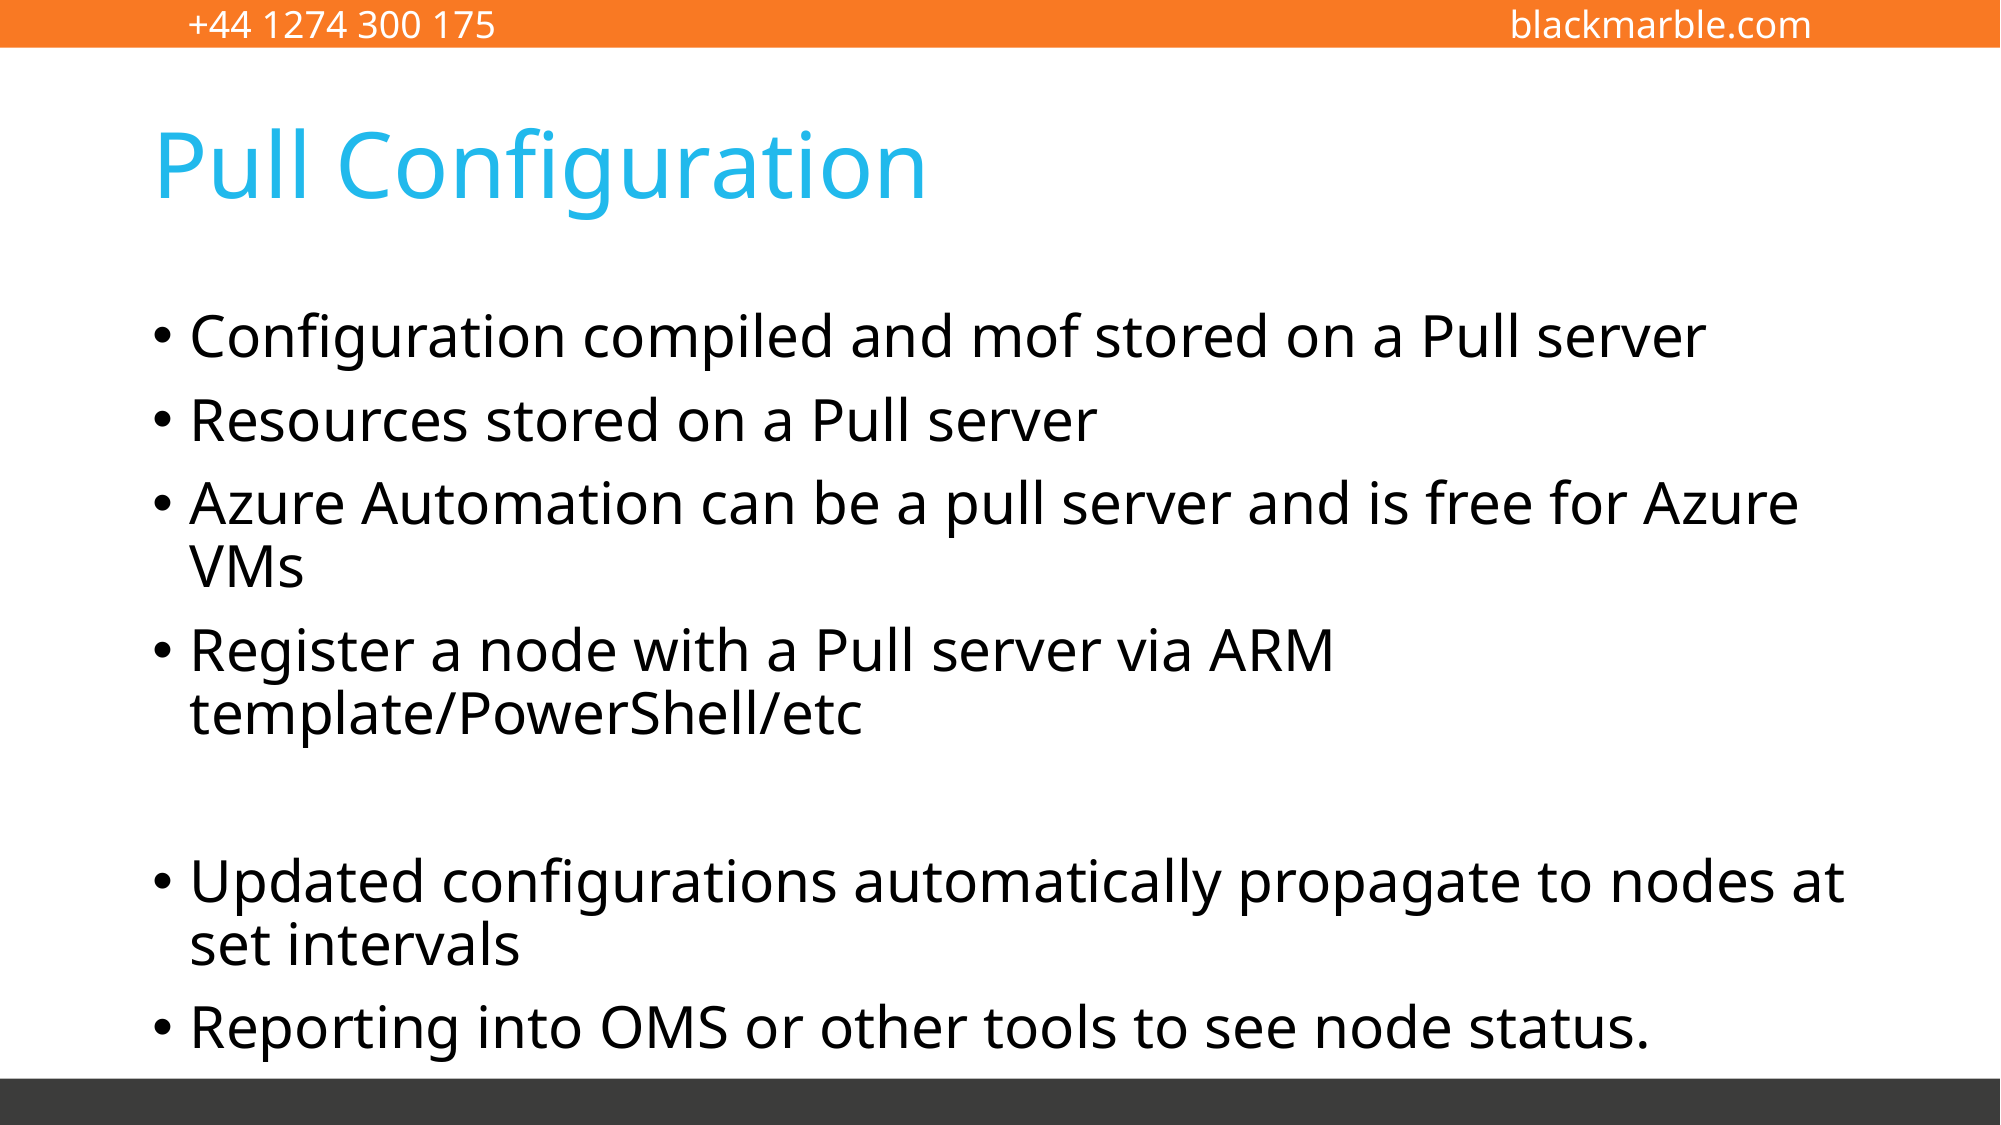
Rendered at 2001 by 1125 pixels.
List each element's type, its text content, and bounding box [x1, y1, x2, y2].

list Configuration compiled and mof stored on a Pull server Resources stored on a Pull server Azure Automation can be a pull server and is free for Azure VMs Register a node with a Pull server via ARM template/PowerShell/etc Updated configurations automatically propagate to nodes at set intervals Reporting into OMS or other tools to see node status. [137, 299, 1863, 1014]
title Pull Configuration [137, 59, 1863, 278]
